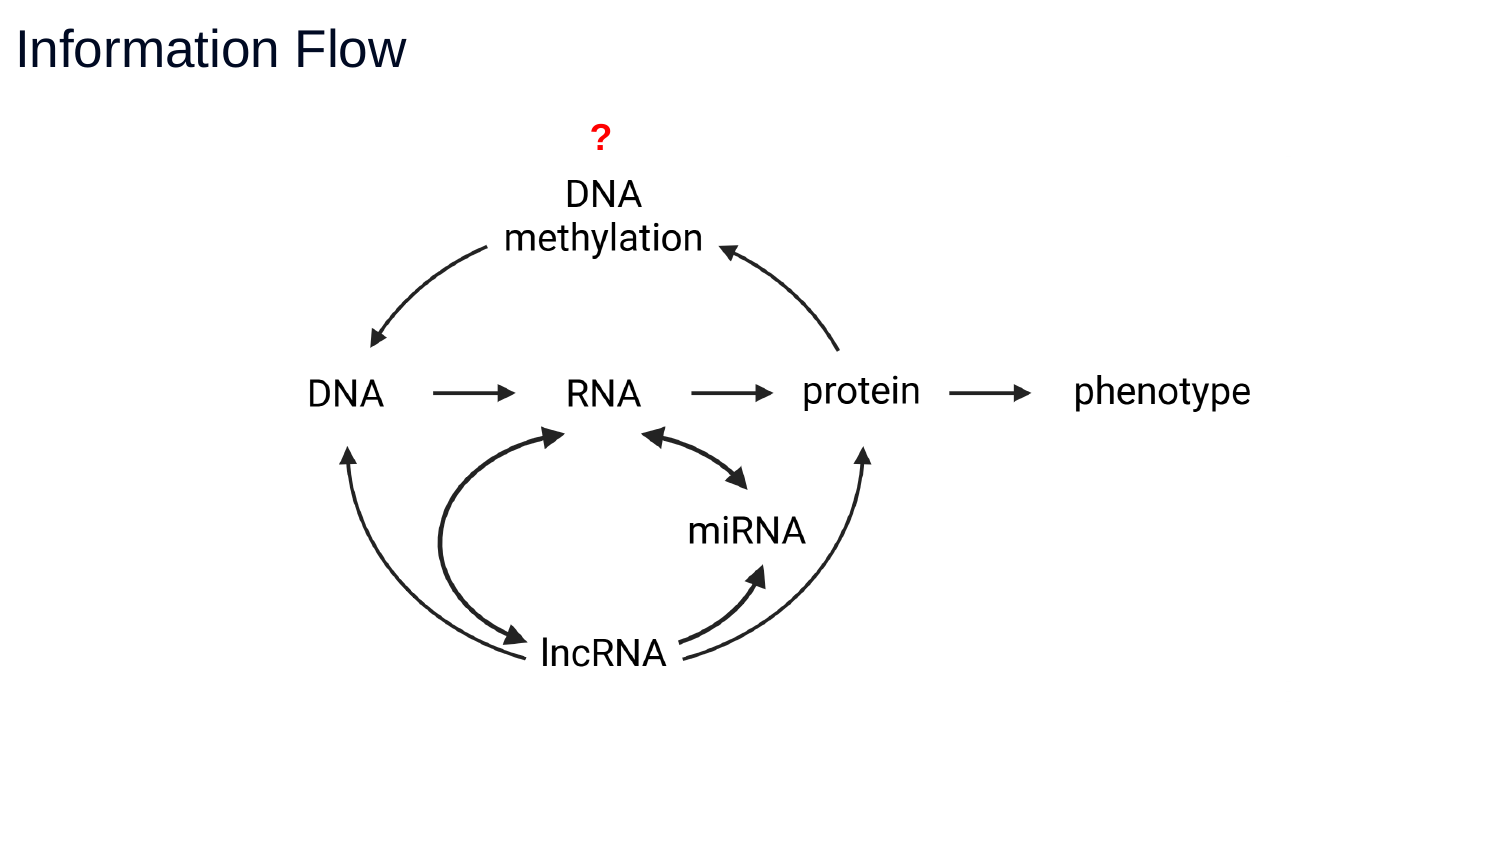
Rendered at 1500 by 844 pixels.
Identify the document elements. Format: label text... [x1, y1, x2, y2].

picture [208, 55, 1292, 718]
title Information Flow [0, 0, 1398, 94]
